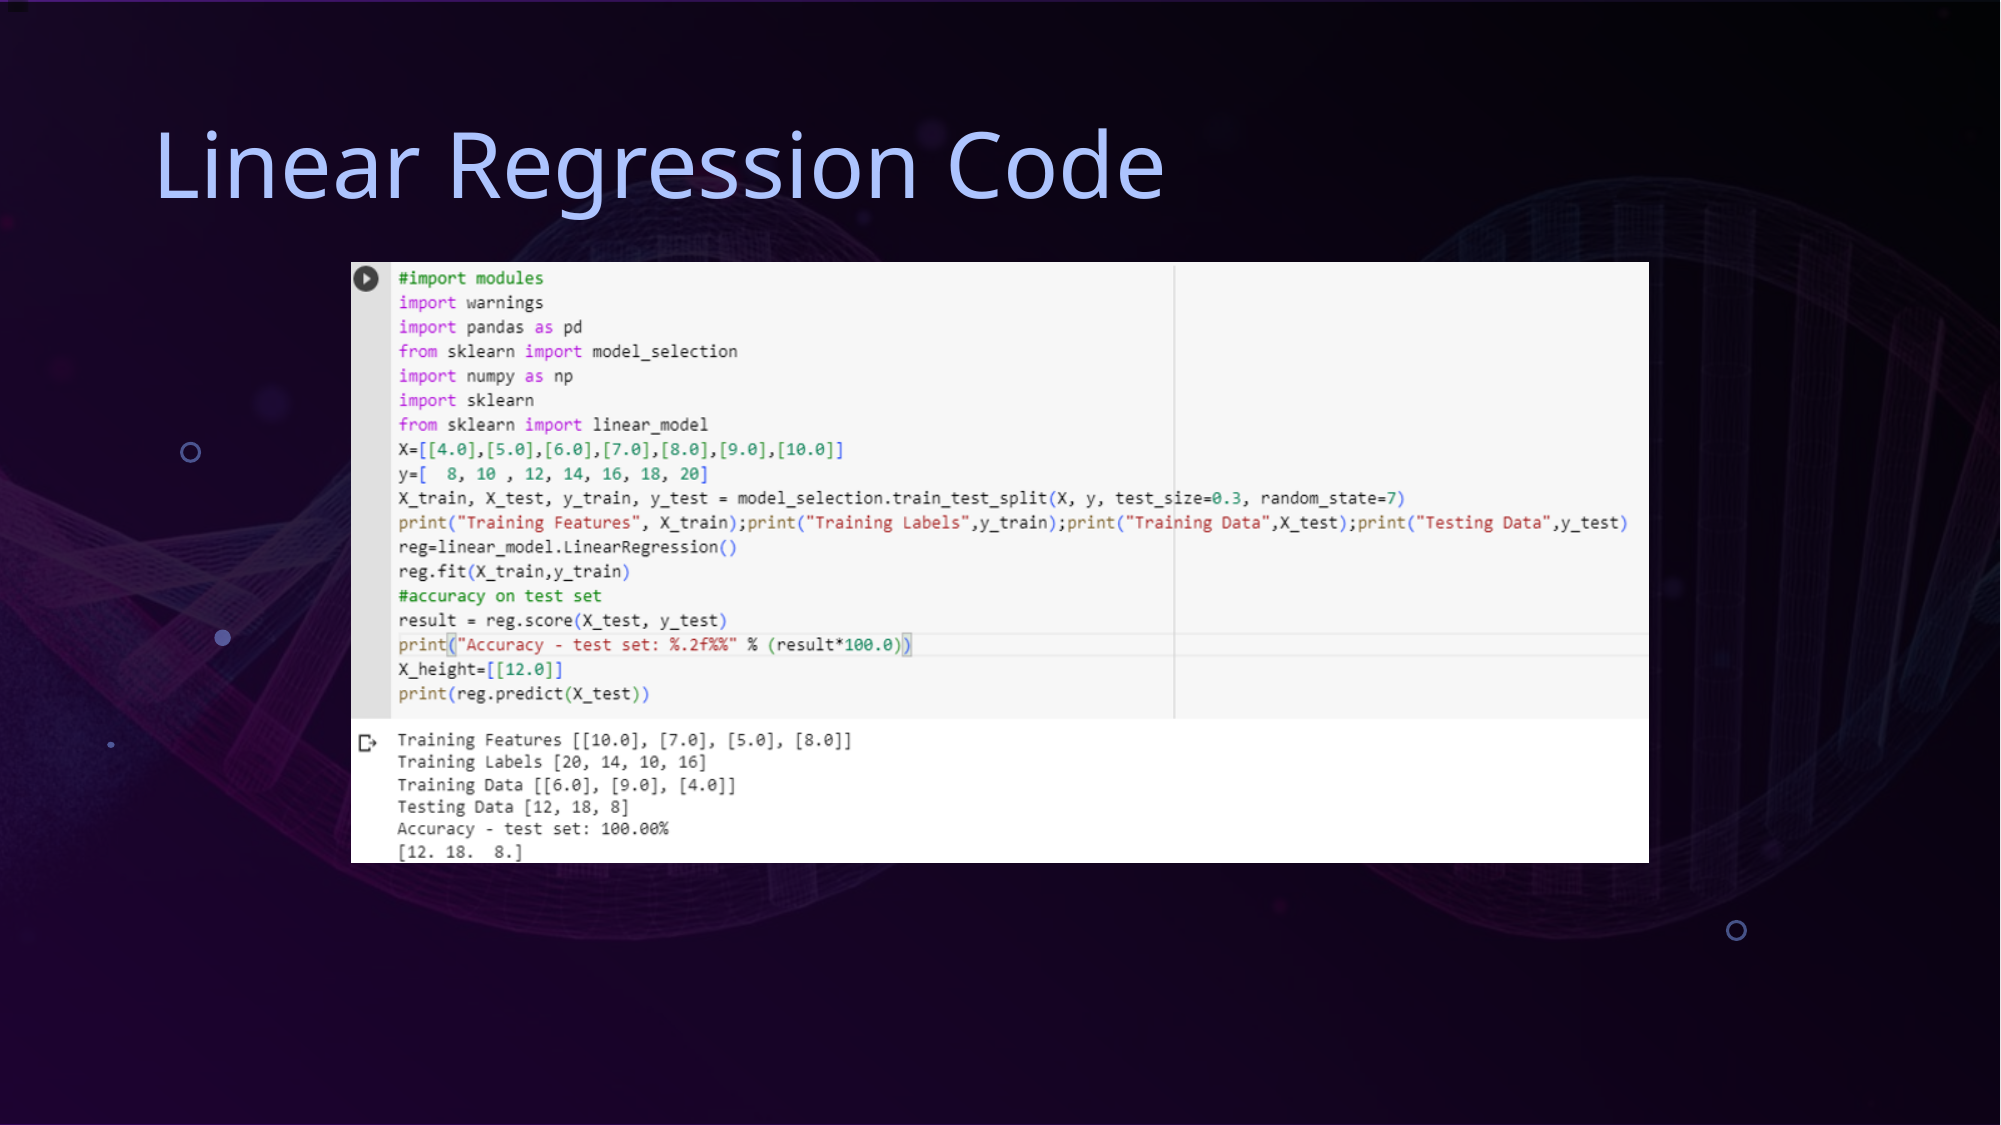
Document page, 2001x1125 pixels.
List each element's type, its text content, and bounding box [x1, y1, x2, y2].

picture [351, 262, 1649, 863]
title Linear Regression Code [137, 59, 1862, 278]
